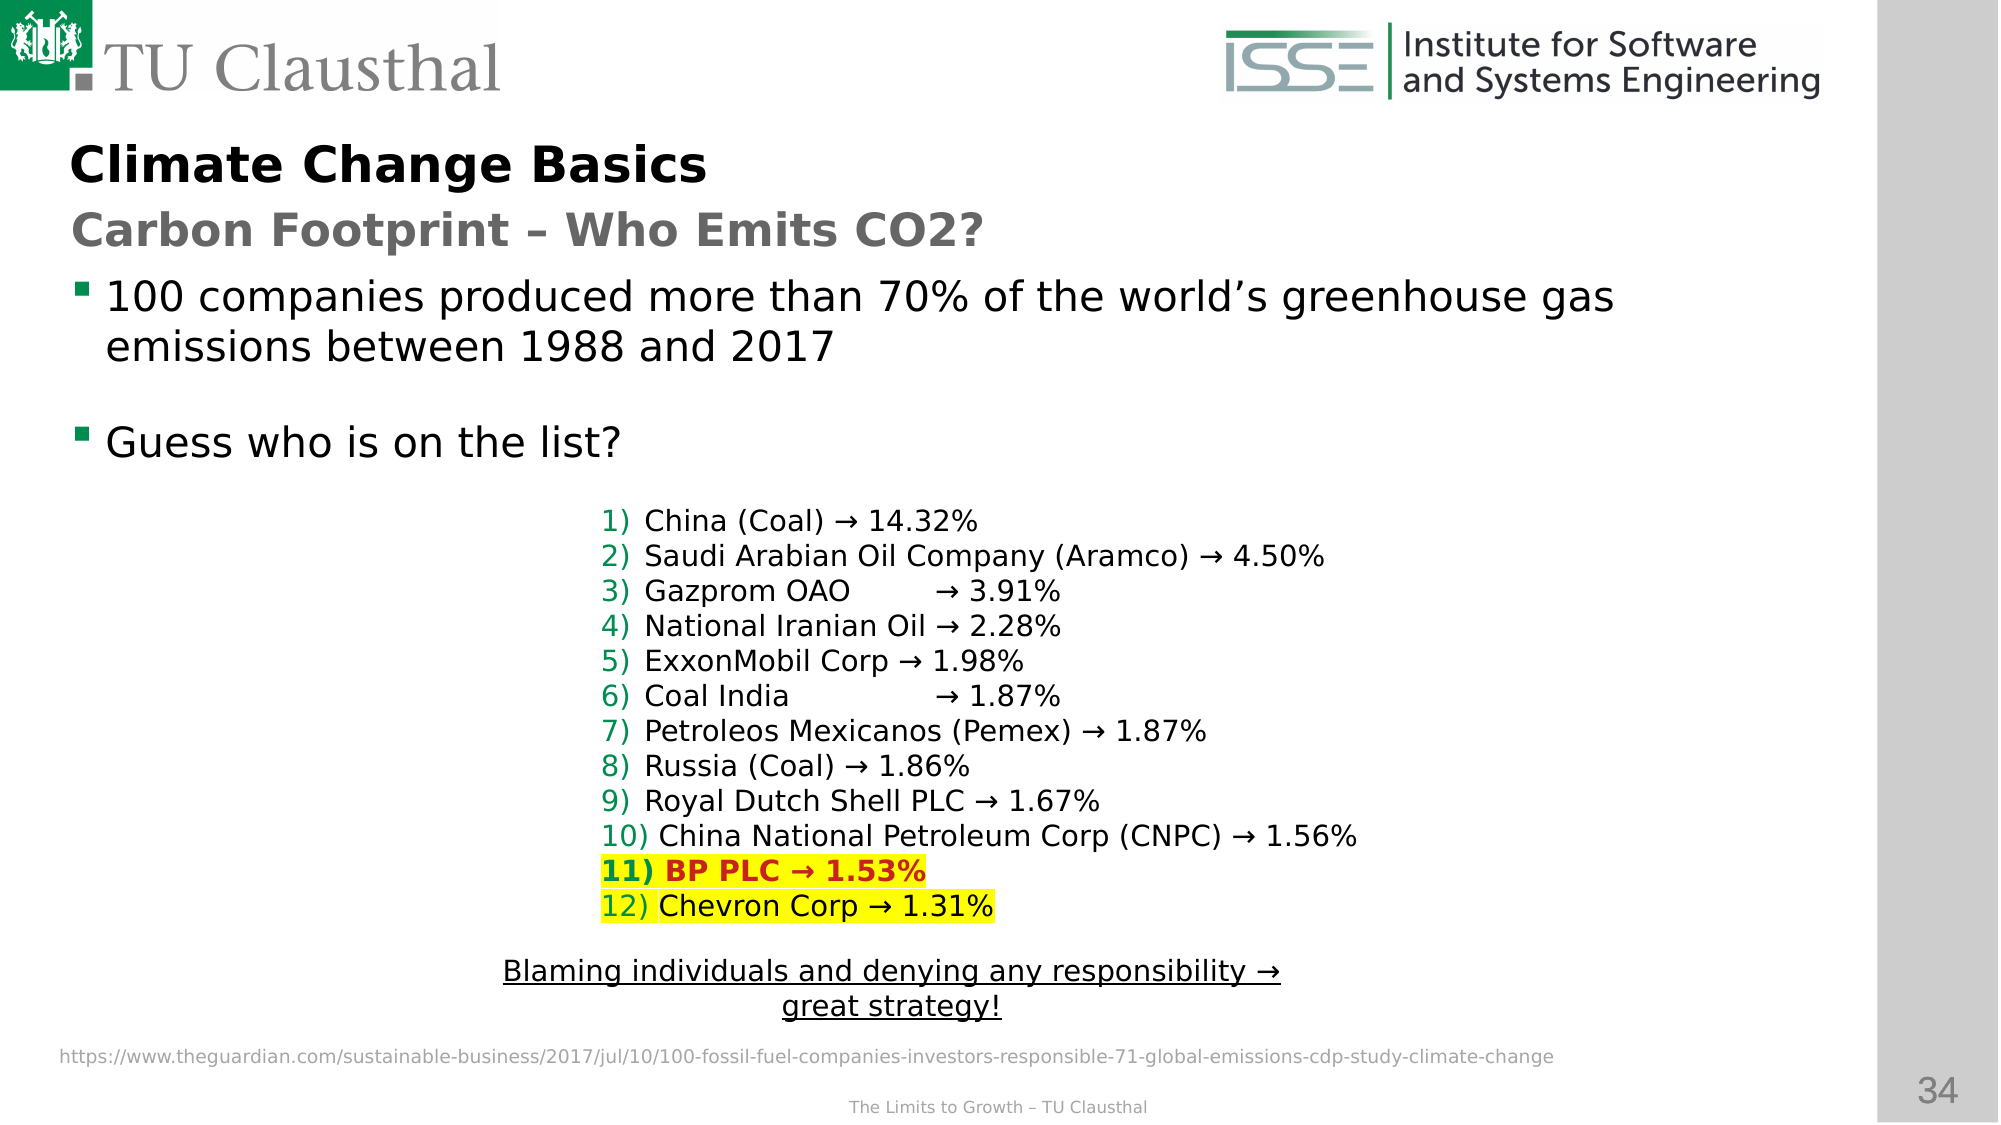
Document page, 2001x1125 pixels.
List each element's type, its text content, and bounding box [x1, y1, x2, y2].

text_box Carbon Footprint – Who Emits CO2? [70, 188, 1769, 269]
text_box Climate Change Basics [54, 125, 1817, 206]
picture [0, 0, 500, 91]
text_box China (Coal) → 14.32% Saudi Arabian Oil Company (Aramco) → 4.50% Gazprom OAO → 3.91% National Iranian Oil → 2.28% ExxonMobil Corp → 1.98% Coal India → 1.87% Petroleos Mexicanos (Pemex) → 1.87% Russia (Coal) → 1.86% Royal Dutch Shell PLC → 1.67% China National Petroleum Corp (CNPC) → 1.56% BP PLC → 1.53% Chevron Corp → 1.31% [585, 495, 1409, 944]
text_box https://www.theguardian.com/sustainable-business/2017/jul/10/100-fossil-fuel-companies-investors-responsible-71-global-emissions-cdp-study-climate-change [44, 1037, 450, 1075]
text_box https://www.theguardian.com/sustainable-business/2017/jul/10/100-fossil-fuel-companies-investors-responsible-71-global-emissions-cdp-study-climate-change [1334, 1037, 1815, 1075]
text_box 100 companies produced more than 70% of the world’s greenhouse gas emissions between 1988 and 2017 Guess who is on the list? [55, 262, 1836, 899]
text_box Blaming individuals and denying any responsibility → great strategy! [450, 945, 1334, 1085]
picture [1218, 22, 1825, 106]
